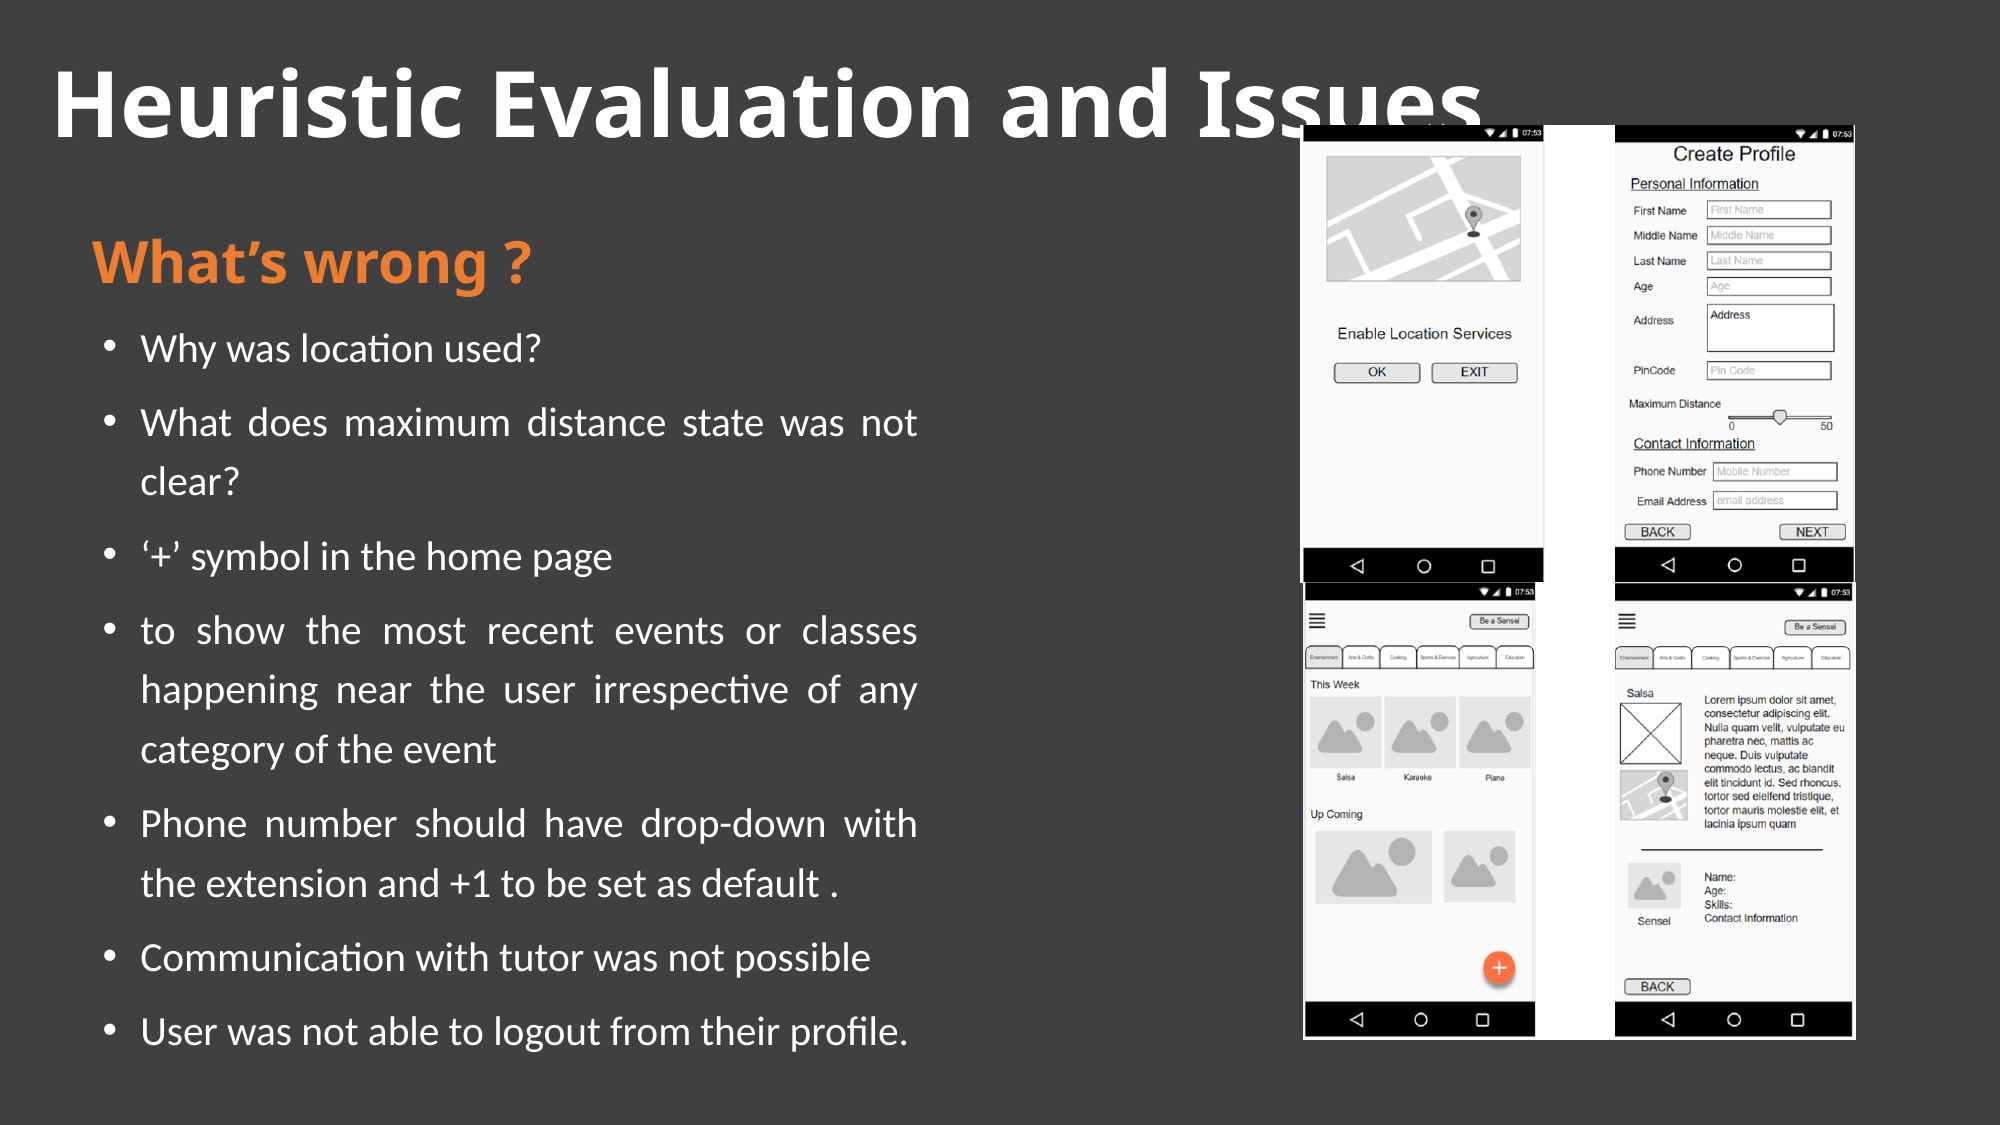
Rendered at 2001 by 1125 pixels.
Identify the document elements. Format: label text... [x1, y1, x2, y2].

list Why was location used? What does maximum distance state was not clear? ‘+’ symbol in the home page to show the most recent events or classes happening near the user irrespective of any category of the event Phone number should have drop-down with the extension and +1 to be set as default . Communication with tutor was not possible User was not able to logout from their profile. [87, 303, 934, 1094]
title Heuristic Evaluation and Issues [35, 0, 1761, 217]
list What’s wrong ? [77, 168, 924, 304]
picture [1300, 125, 1856, 1040]
